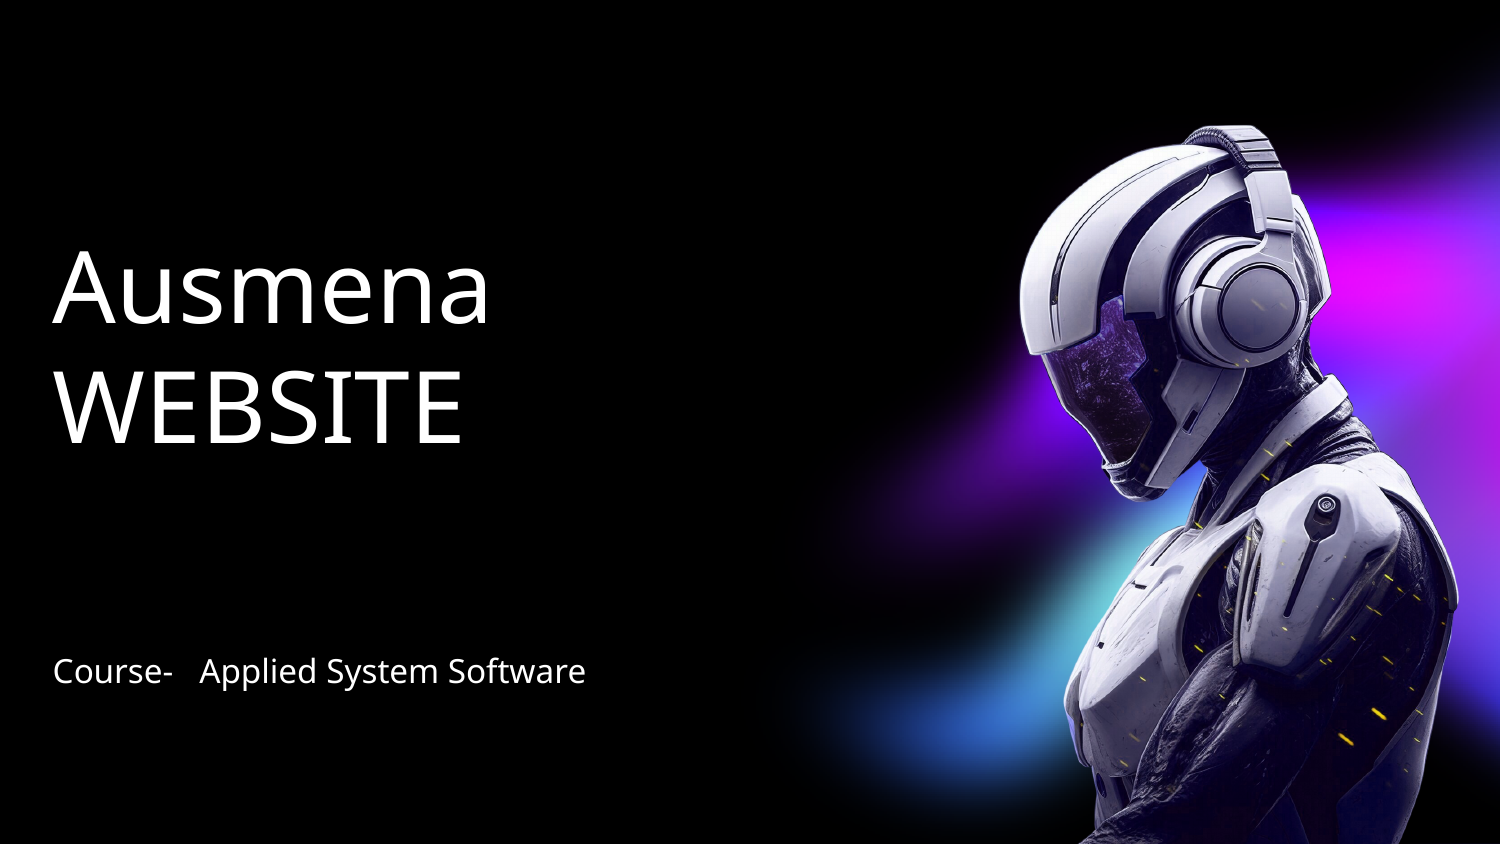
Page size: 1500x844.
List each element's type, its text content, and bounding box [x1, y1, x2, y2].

title Ausmena WEBSITE Course- Applied System Software [37, 173, 910, 759]
picture [0, 0, 1500, 844]
